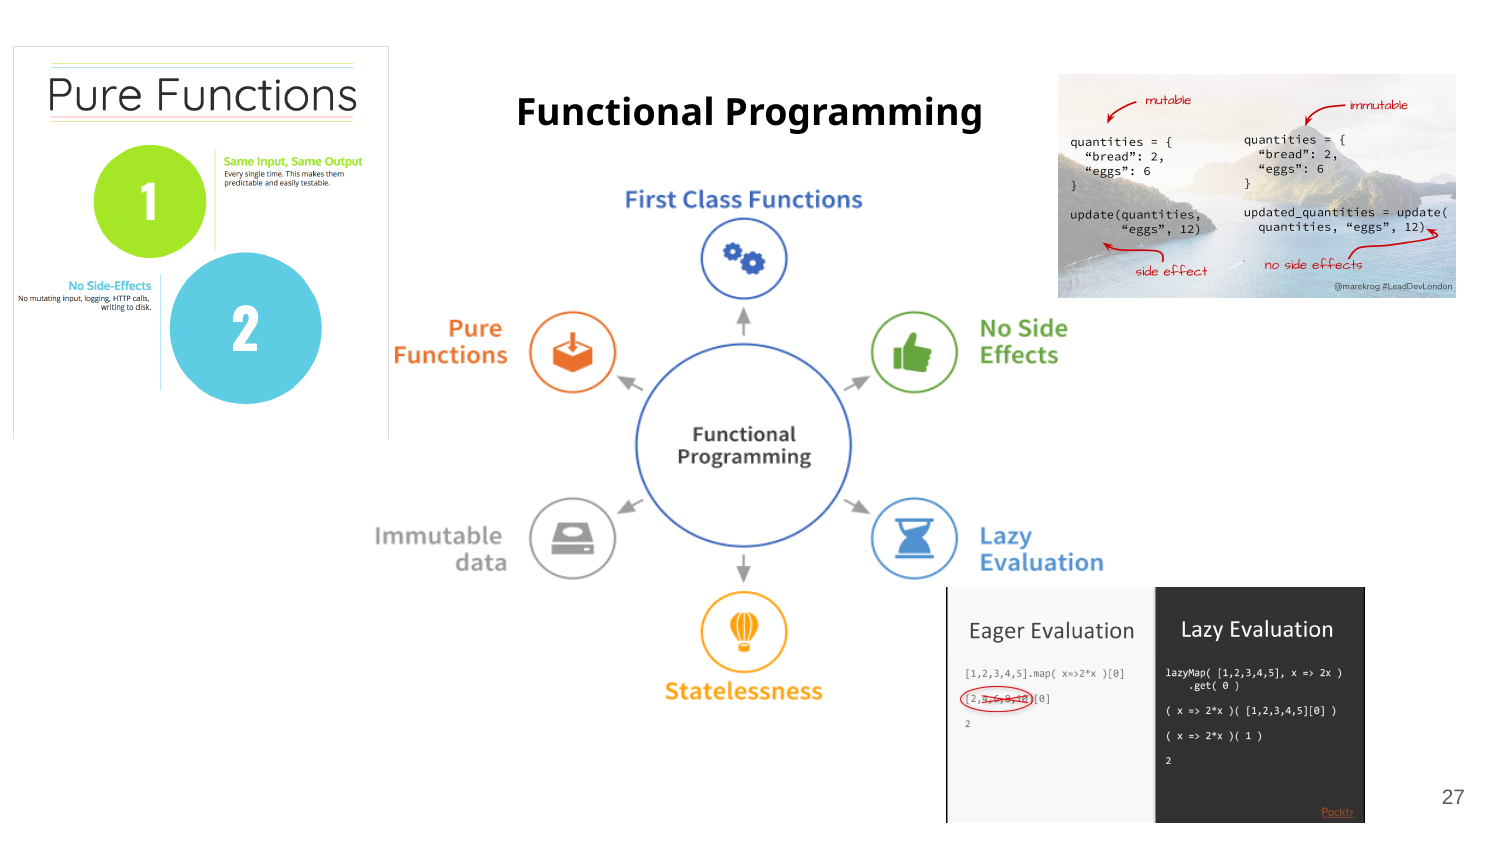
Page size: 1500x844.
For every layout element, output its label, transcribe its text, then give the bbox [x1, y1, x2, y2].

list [275, 178, 1225, 725]
picture [945, 587, 1365, 824]
slide_number 27 [1389, 764, 1480, 830]
picture [1058, 74, 1457, 298]
picture [12, 46, 389, 440]
title Functional Programming [391, 46, 1449, 141]
